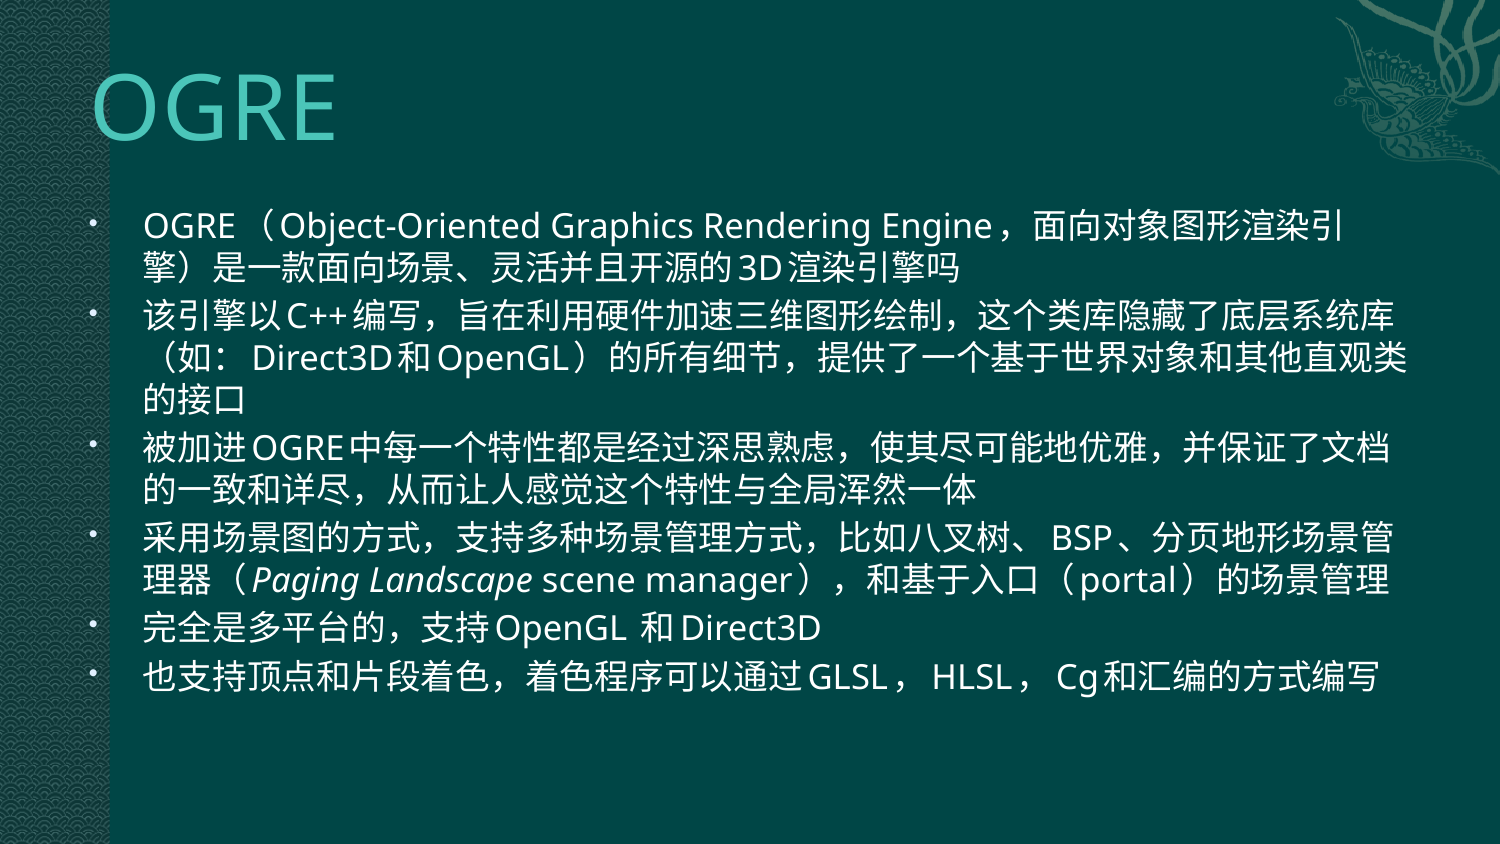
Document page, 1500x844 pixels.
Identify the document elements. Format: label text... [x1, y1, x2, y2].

list OGRE（Object-Oriented Graphics Rendering Engine，面向对象图形渲染引擎）是一款面向场景、灵活并且开源的3D渲染引擎吗 该引擎以C++编写，旨在利用硬件加速三维图形绘制，这个类库隐藏了底层系统库（如：Direct3D和OpenGL）的所有细节，提供了一个基于世界对象和其他直观类的接口 被加进OGRE中每一个特性都是经过深思熟虑，使其尽可能地优雅，并保证了文档的一致和详尽，从而让人感觉这个特性与全局浑然一体 采用场景图的方式，支持多种场景管理方式，比如八叉树、BSP、分页地形场景管理器（Paging Landscape scene manager），和基于入口（portal）的场景管理 完全是多平台的，支持OpenGL 和Direct3D 也支持顶点和片段着色，着色程序可以通过GLSL，HLSL，Cg和汇编的方式编写 [75, 196, 1425, 754]
title OGRE [75, 33, 1351, 175]
picture [0, 0, 110, 844]
